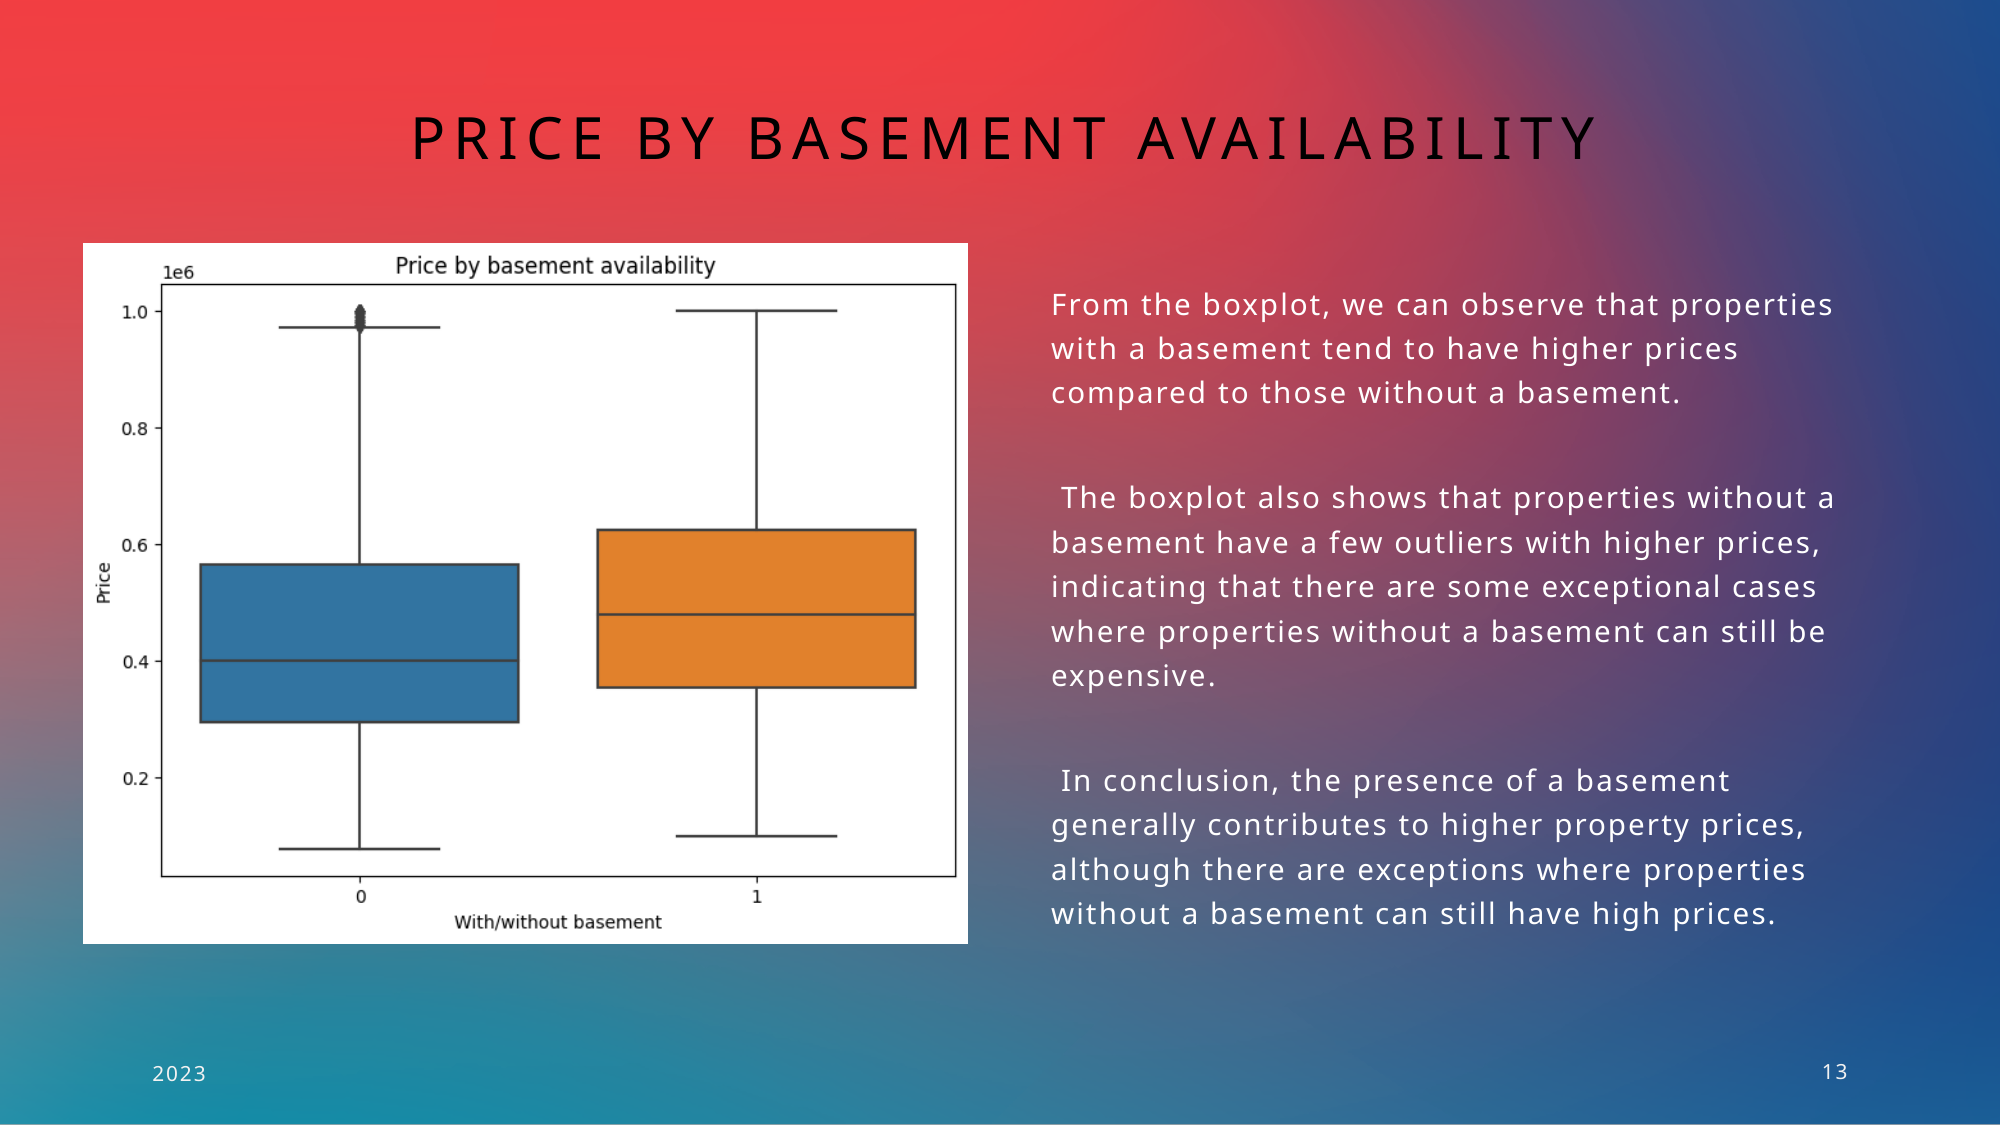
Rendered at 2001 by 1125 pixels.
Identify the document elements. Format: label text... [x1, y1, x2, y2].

slide_number 2023 [137, 1042, 588, 1103]
picture [0, 0, 2000, 1125]
title Price by basement availability [137, 72, 1869, 199]
text_box From the boxplot, we can observe that properties with a basement tend to have higher prices compared to those without a basement. The boxplot also shows that properties without a basement have a few outliers with higher prices, indicating that there are some exceptional cases where properties without a basement can still be expensive. In conclusion, the presence of a basement generally contributes to higher property prices, although there are exceptions where properties without a basement can still have high prices. [1036, 269, 1869, 944]
slide_number 13 [1412, 1042, 1863, 1103]
